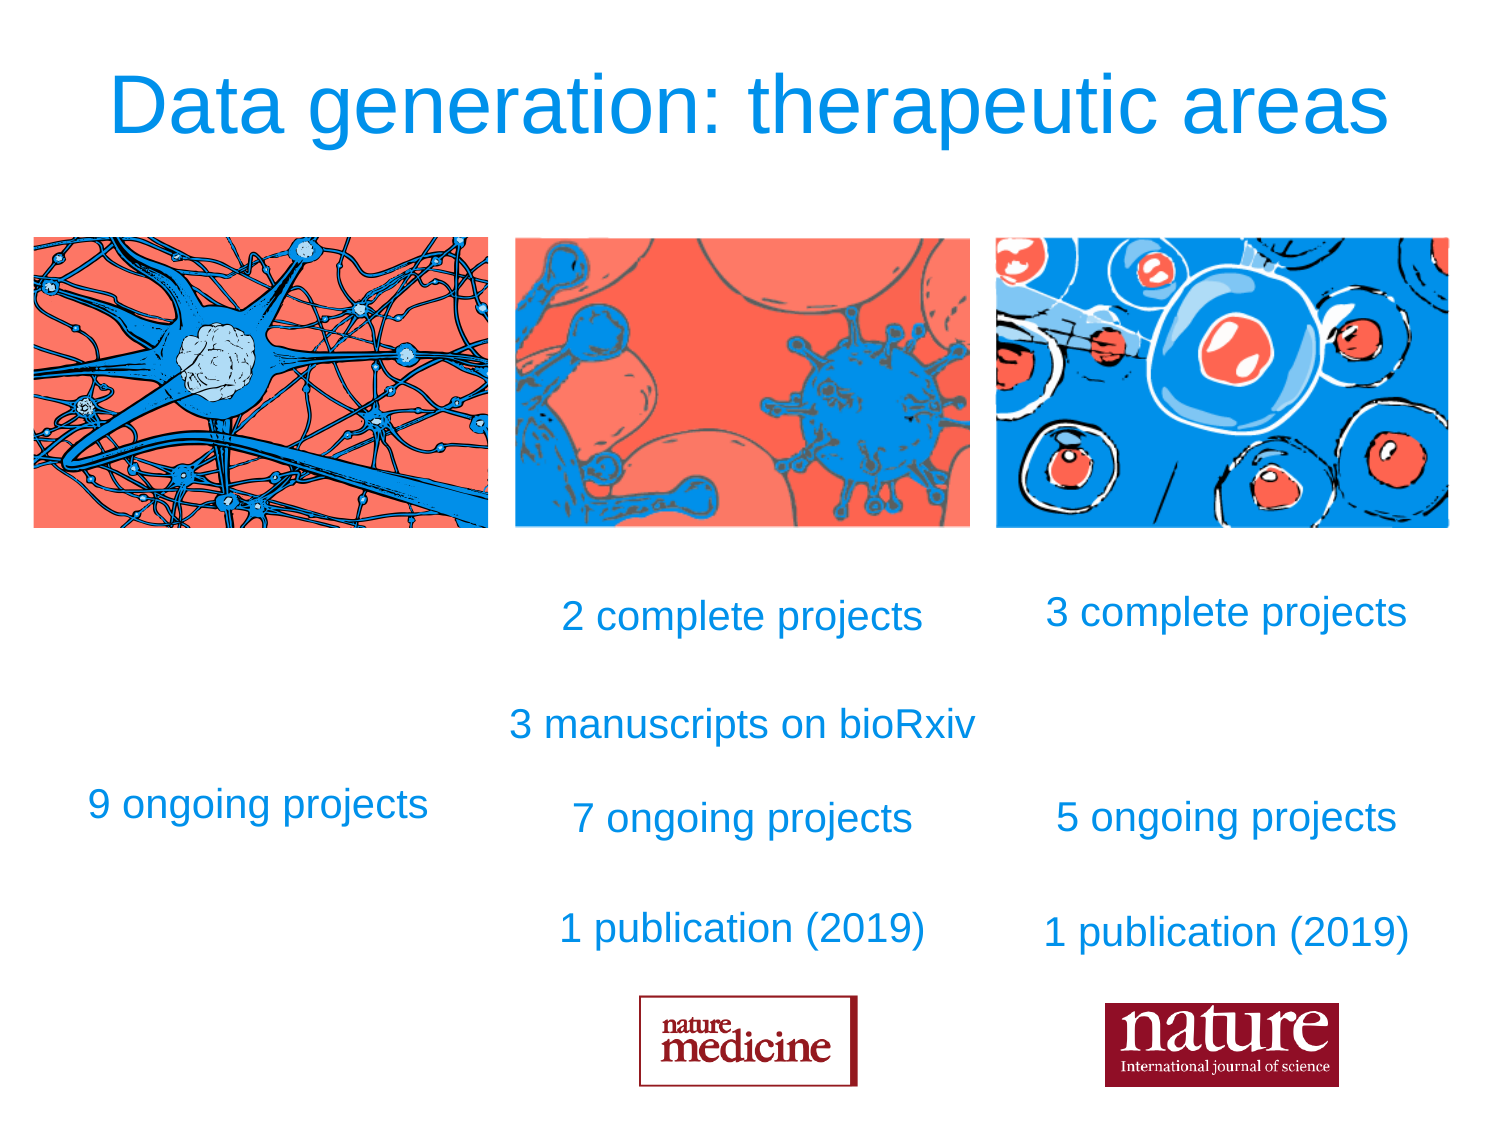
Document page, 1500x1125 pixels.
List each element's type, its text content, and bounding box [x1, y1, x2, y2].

picture [994, 237, 1450, 528]
picture [1105, 1004, 1340, 1087]
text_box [478, 581, 1007, 1000]
picture [33, 237, 489, 528]
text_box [990, 576, 1464, 1004]
text_box Data generation: therapeutic areas [0, 42, 1500, 231]
picture [514, 237, 971, 528]
text_box 9 ongoing projects [22, 769, 473, 876]
picture [627, 1000, 858, 1096]
